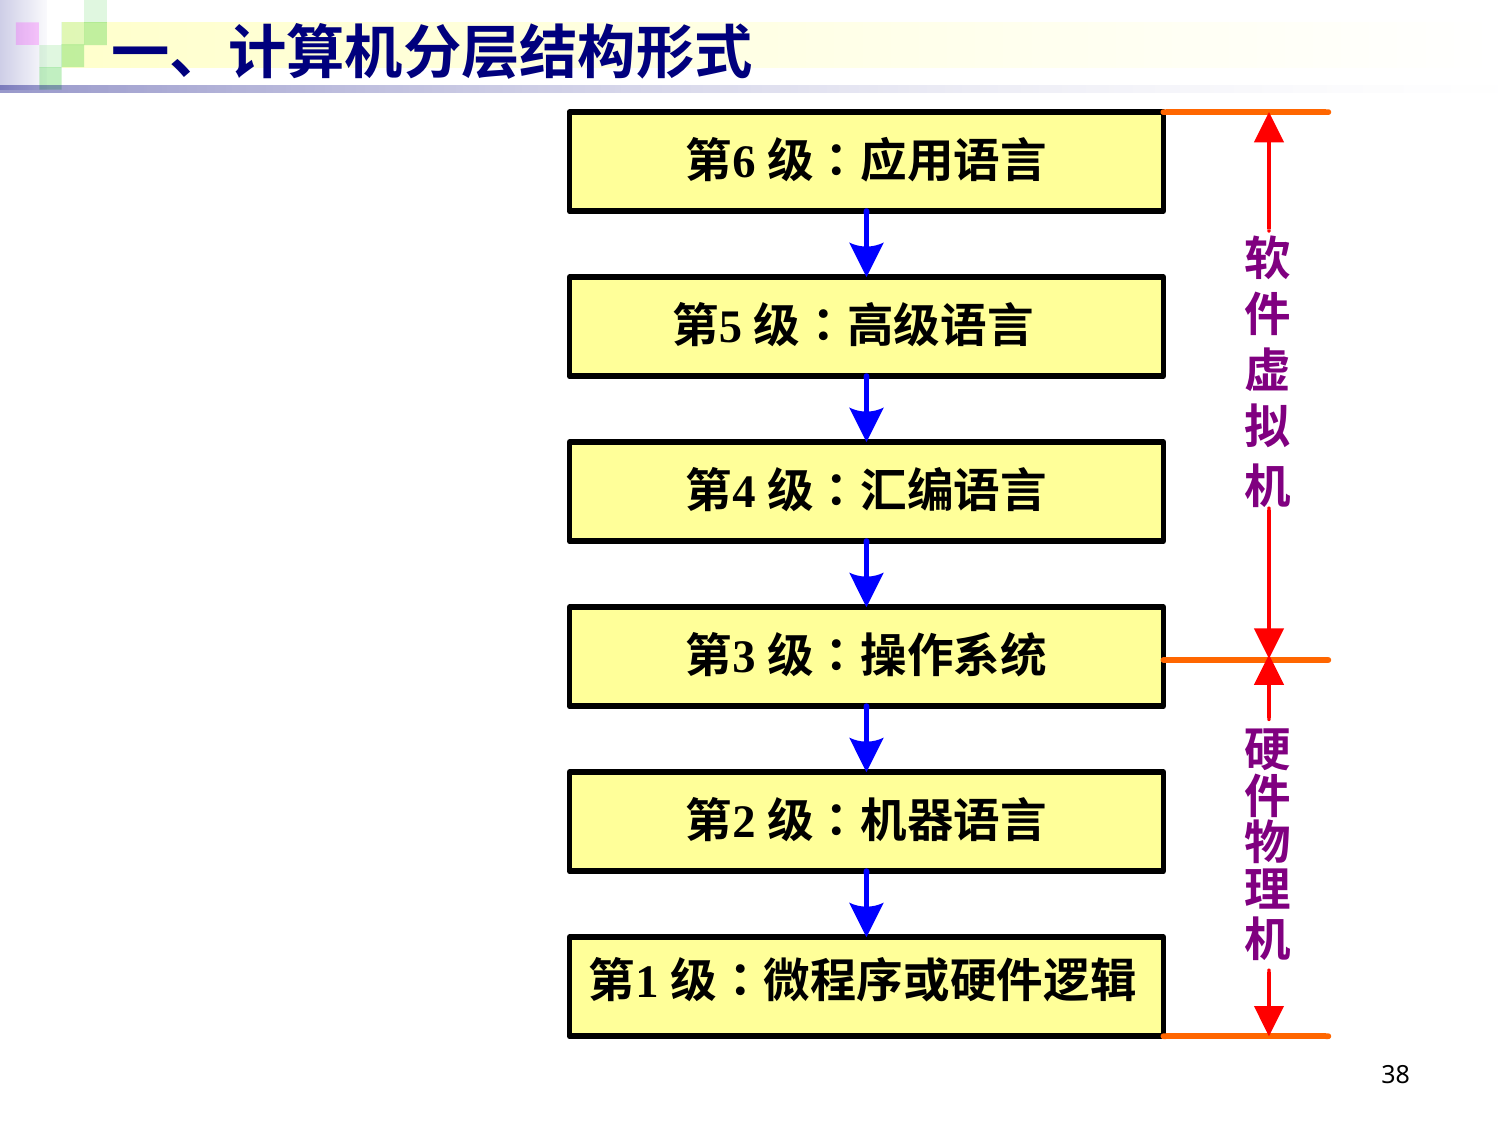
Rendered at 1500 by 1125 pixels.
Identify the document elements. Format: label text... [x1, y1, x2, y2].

slide_number 38 [1074, 1024, 1426, 1101]
title 一、计算机分层结构形式 [96, 6, 1448, 94]
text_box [560, 77, 1338, 1071]
